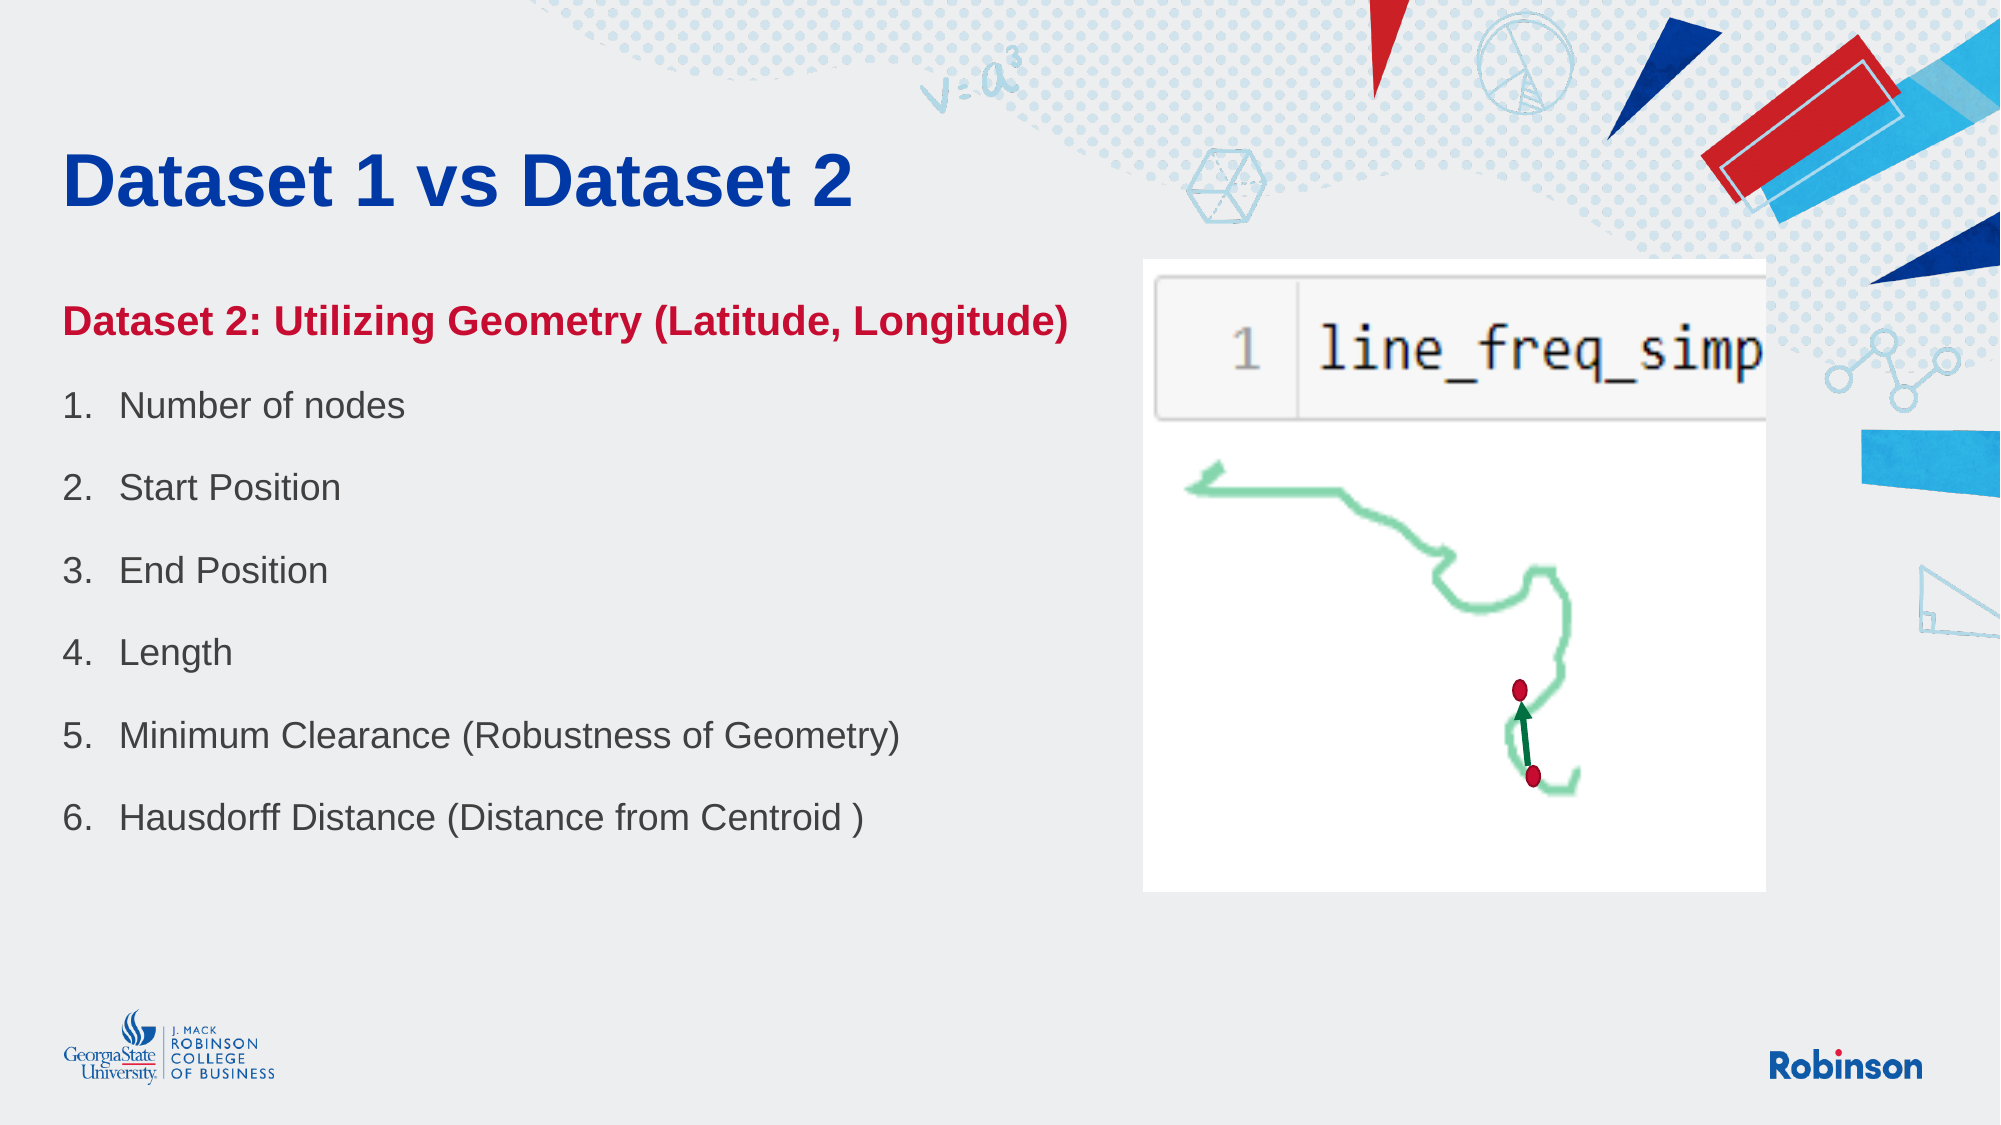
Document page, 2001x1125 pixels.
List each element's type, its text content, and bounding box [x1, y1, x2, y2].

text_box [1521, 700, 1528, 766]
picture [0, 0, 2000, 1125]
list Dataset 2: Utilizing Geometry (Latitude, Longitude) Number of nodes Start Position End Position Length Minimum Clearance (Robustness of Geometry) Hausdorff Distance (Distance from Centroid ) [62, 293, 1938, 978]
title Dataset 1 vs Dataset 2 [62, 141, 1938, 223]
